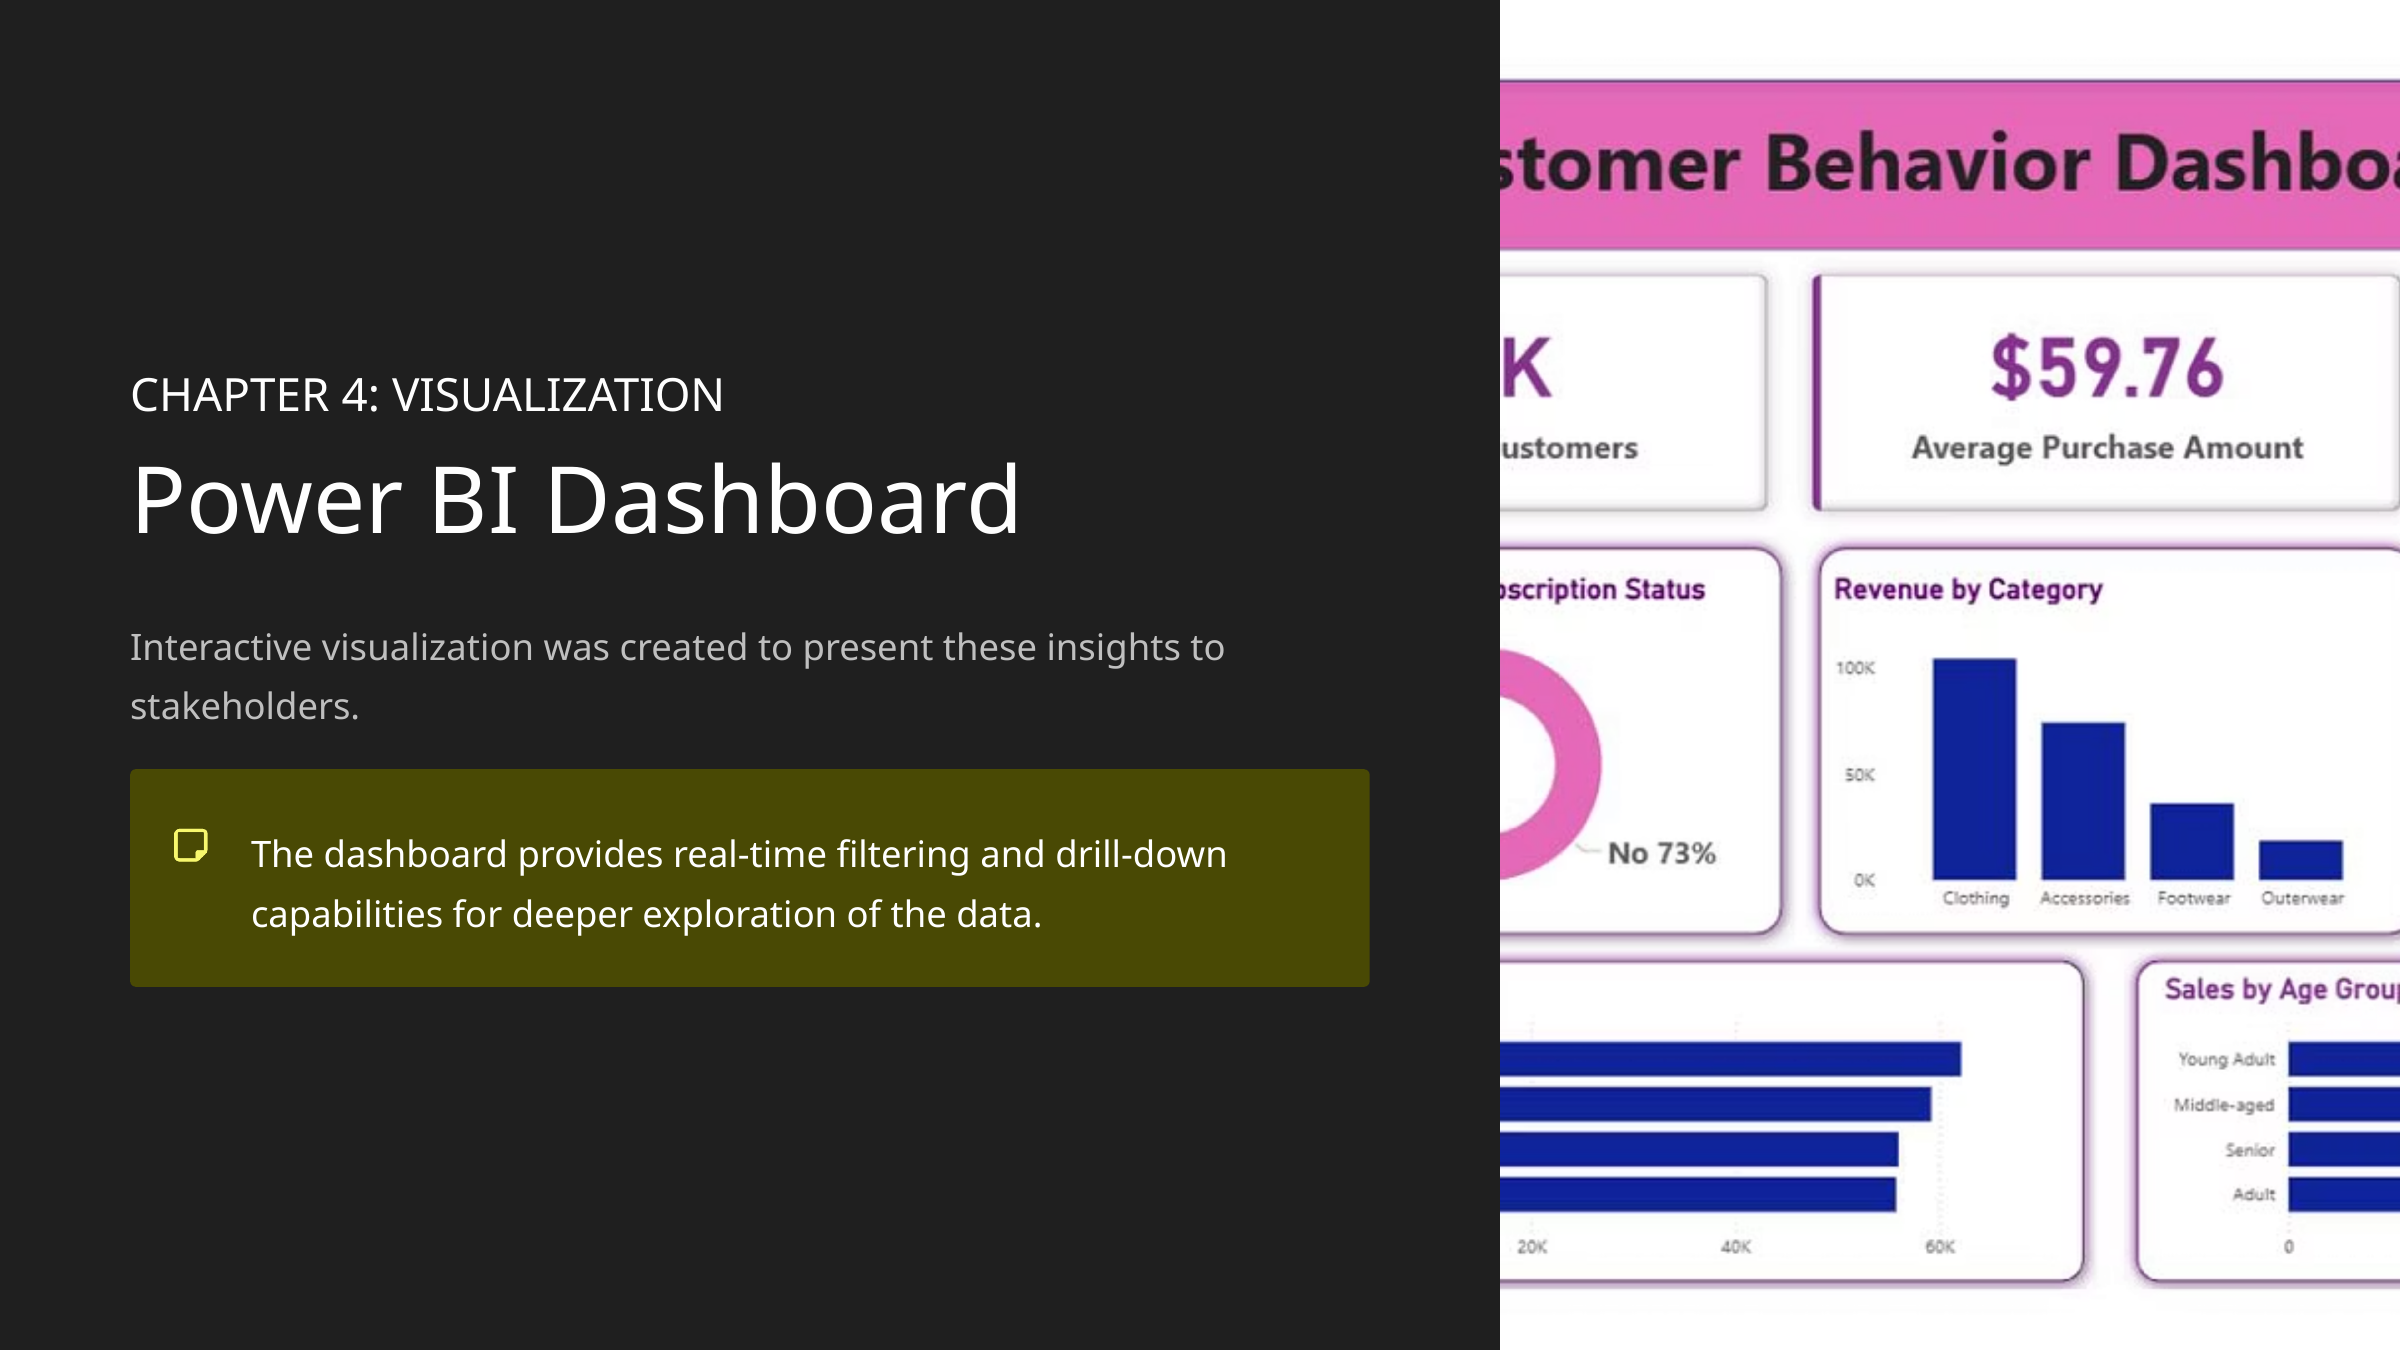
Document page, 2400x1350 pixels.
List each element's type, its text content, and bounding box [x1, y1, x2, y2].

text_box [130, 769, 1370, 987]
picture [1499, 0, 2400, 1350]
text_box CHAPTER 4: VISUALIZATION [130, 363, 759, 422]
picture [167, 826, 214, 865]
text_box Power BI Dashboard [130, 436, 1061, 553]
text_box The dashboard provides real-time filtering and drill-down capabilities for deeper exploration of the data. [251, 815, 1333, 935]
text_box Interactive visualization was created to present these insights to stakeholders. [130, 608, 1370, 728]
